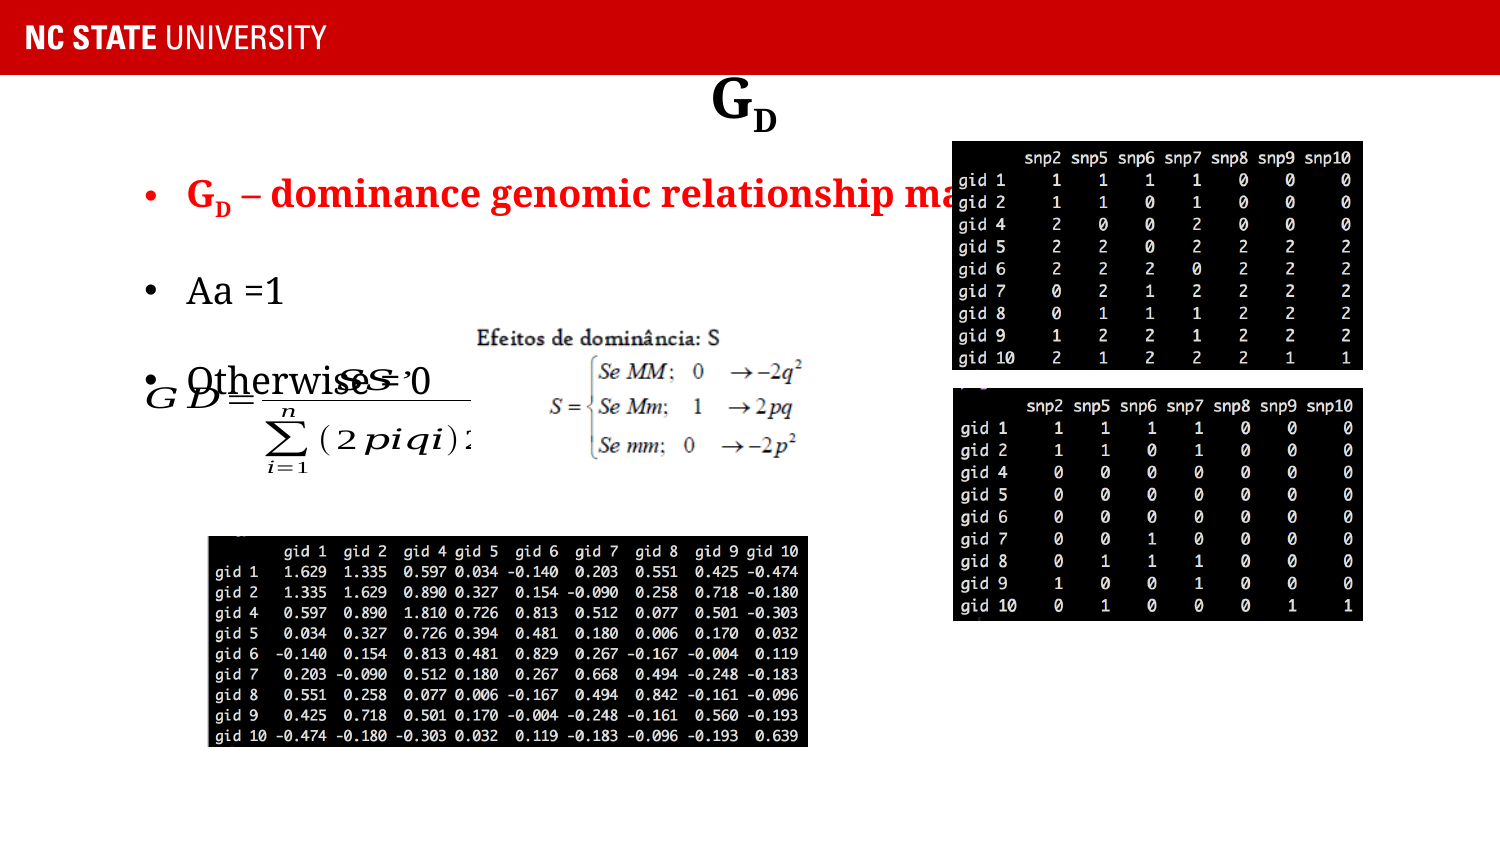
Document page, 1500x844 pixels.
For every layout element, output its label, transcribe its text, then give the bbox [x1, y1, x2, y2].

text_box GD – dominance genomic relationship matrix Aa =1 Otherwise = 0 [129, 163, 1370, 679]
picture [206, 536, 808, 748]
picture [953, 387, 1363, 621]
picture [470, 321, 808, 467]
picture [952, 141, 1363, 370]
picture [0, 0, 1500, 75]
text_box GD [237, 31, 1251, 138]
